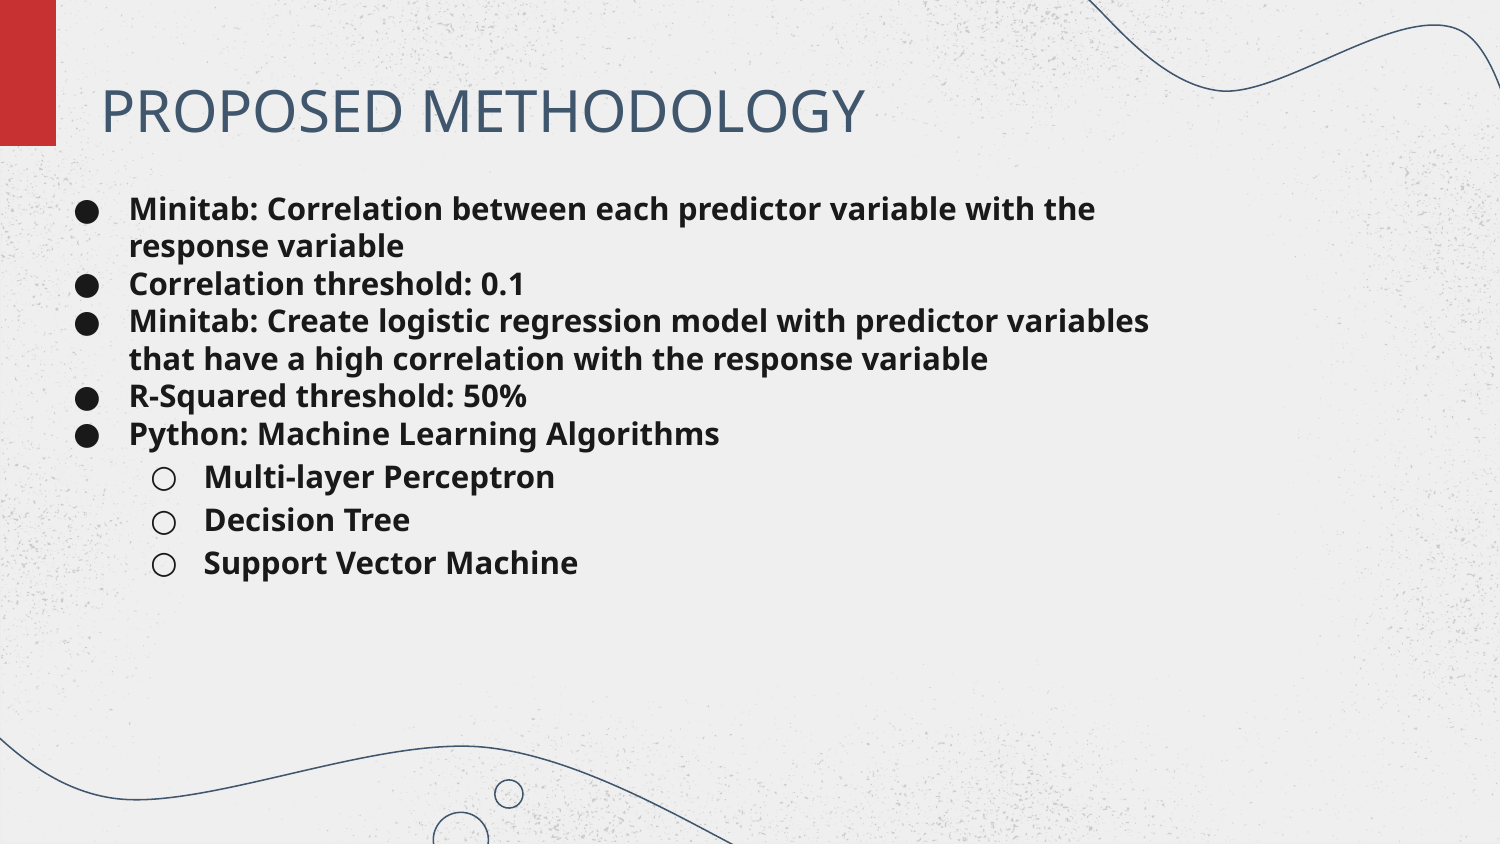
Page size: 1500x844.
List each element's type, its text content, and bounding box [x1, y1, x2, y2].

title PROPOSED METHODOLOGY [85, 58, 1028, 174]
list Minitab: Correlation between each predictor variable with the response variable Correlation threshold: 0.1 Minitab: Create logistic regression model with predictor variables that have a high correlation with the response variable R-Squared threshold: 50% Python: Machine Learning Algorithms Multi-layer Perceptron Decision Tree Support Vector Machine [38, 174, 1174, 717]
